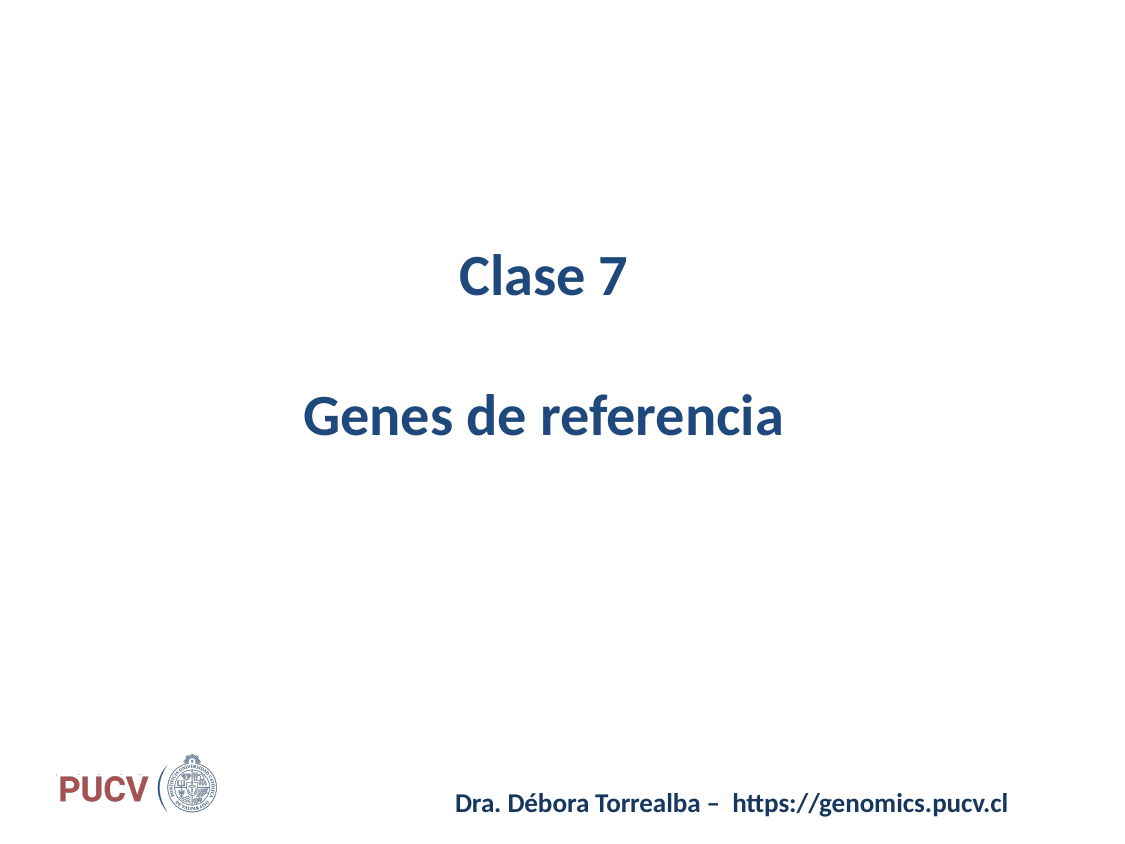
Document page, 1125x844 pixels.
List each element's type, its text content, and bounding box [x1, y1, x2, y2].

title Clase 7 Genes de referencia [153, 167, 935, 518]
picture [56, 748, 224, 818]
